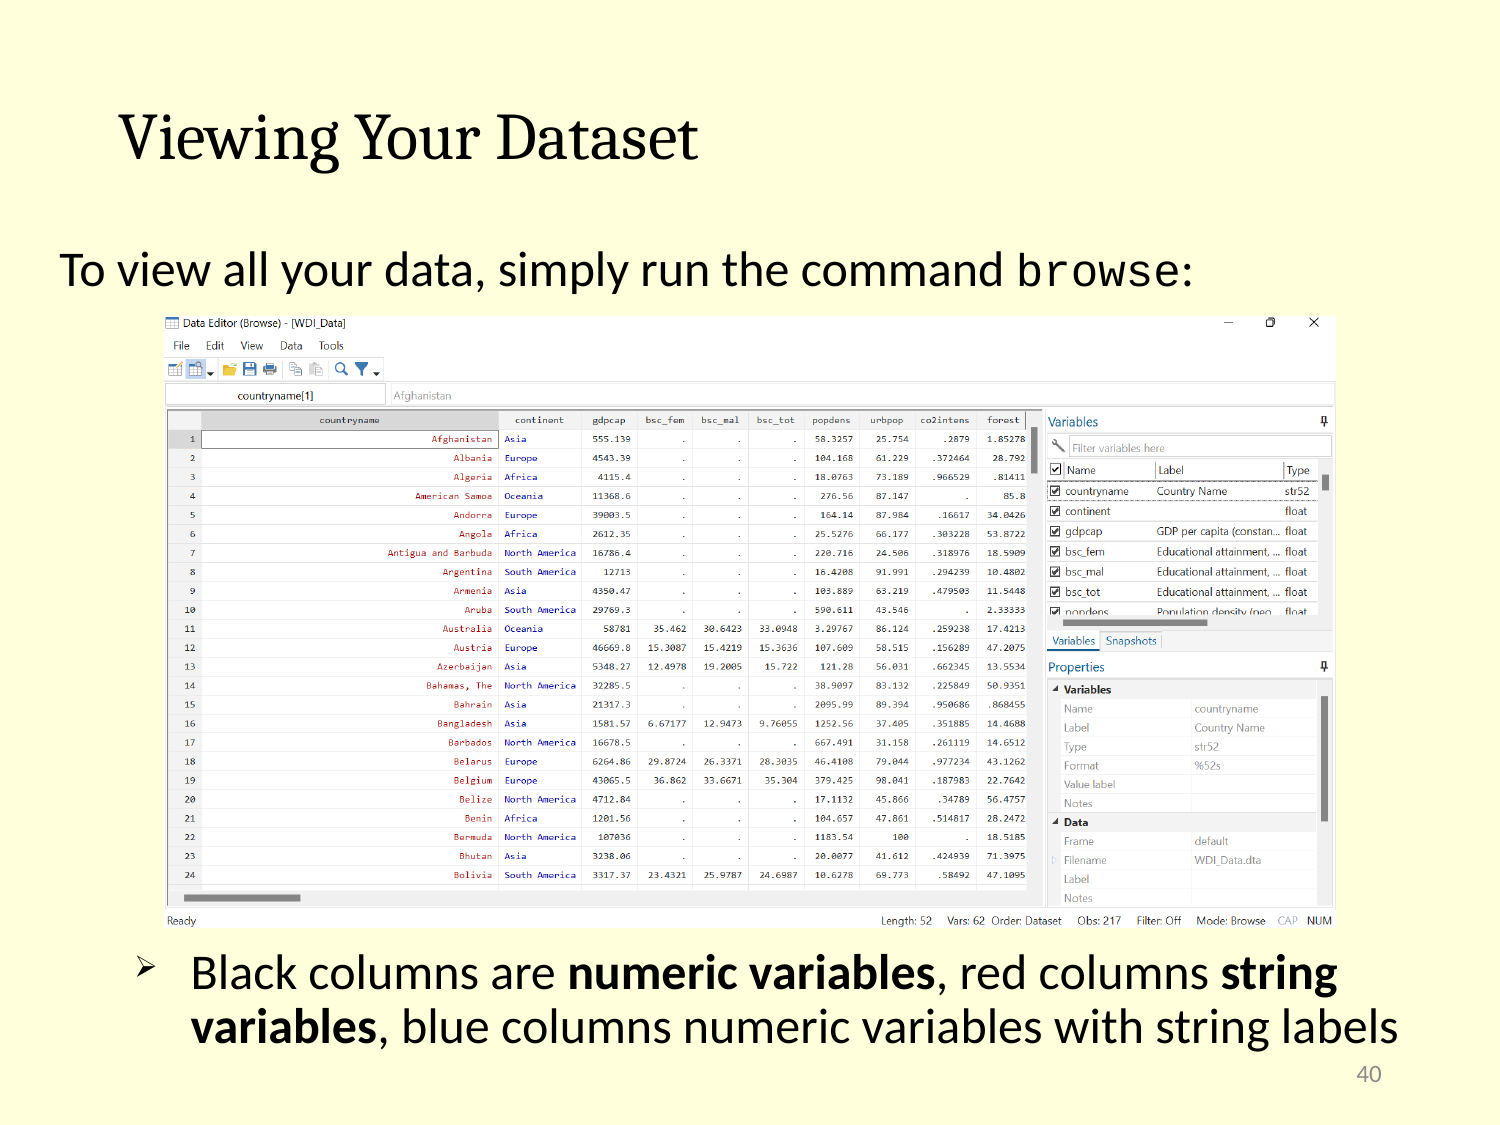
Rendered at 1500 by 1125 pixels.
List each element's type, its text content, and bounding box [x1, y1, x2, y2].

picture [164, 316, 1336, 928]
title Viewing Your Dataset [103, 29, 1397, 247]
slide_number 40 [1059, 1042, 1397, 1103]
list To view all your data, simply run the command browse: Black columns are numeric variables, red columns string variables, blue columns numeric variables with string labels [44, 236, 1462, 768]
